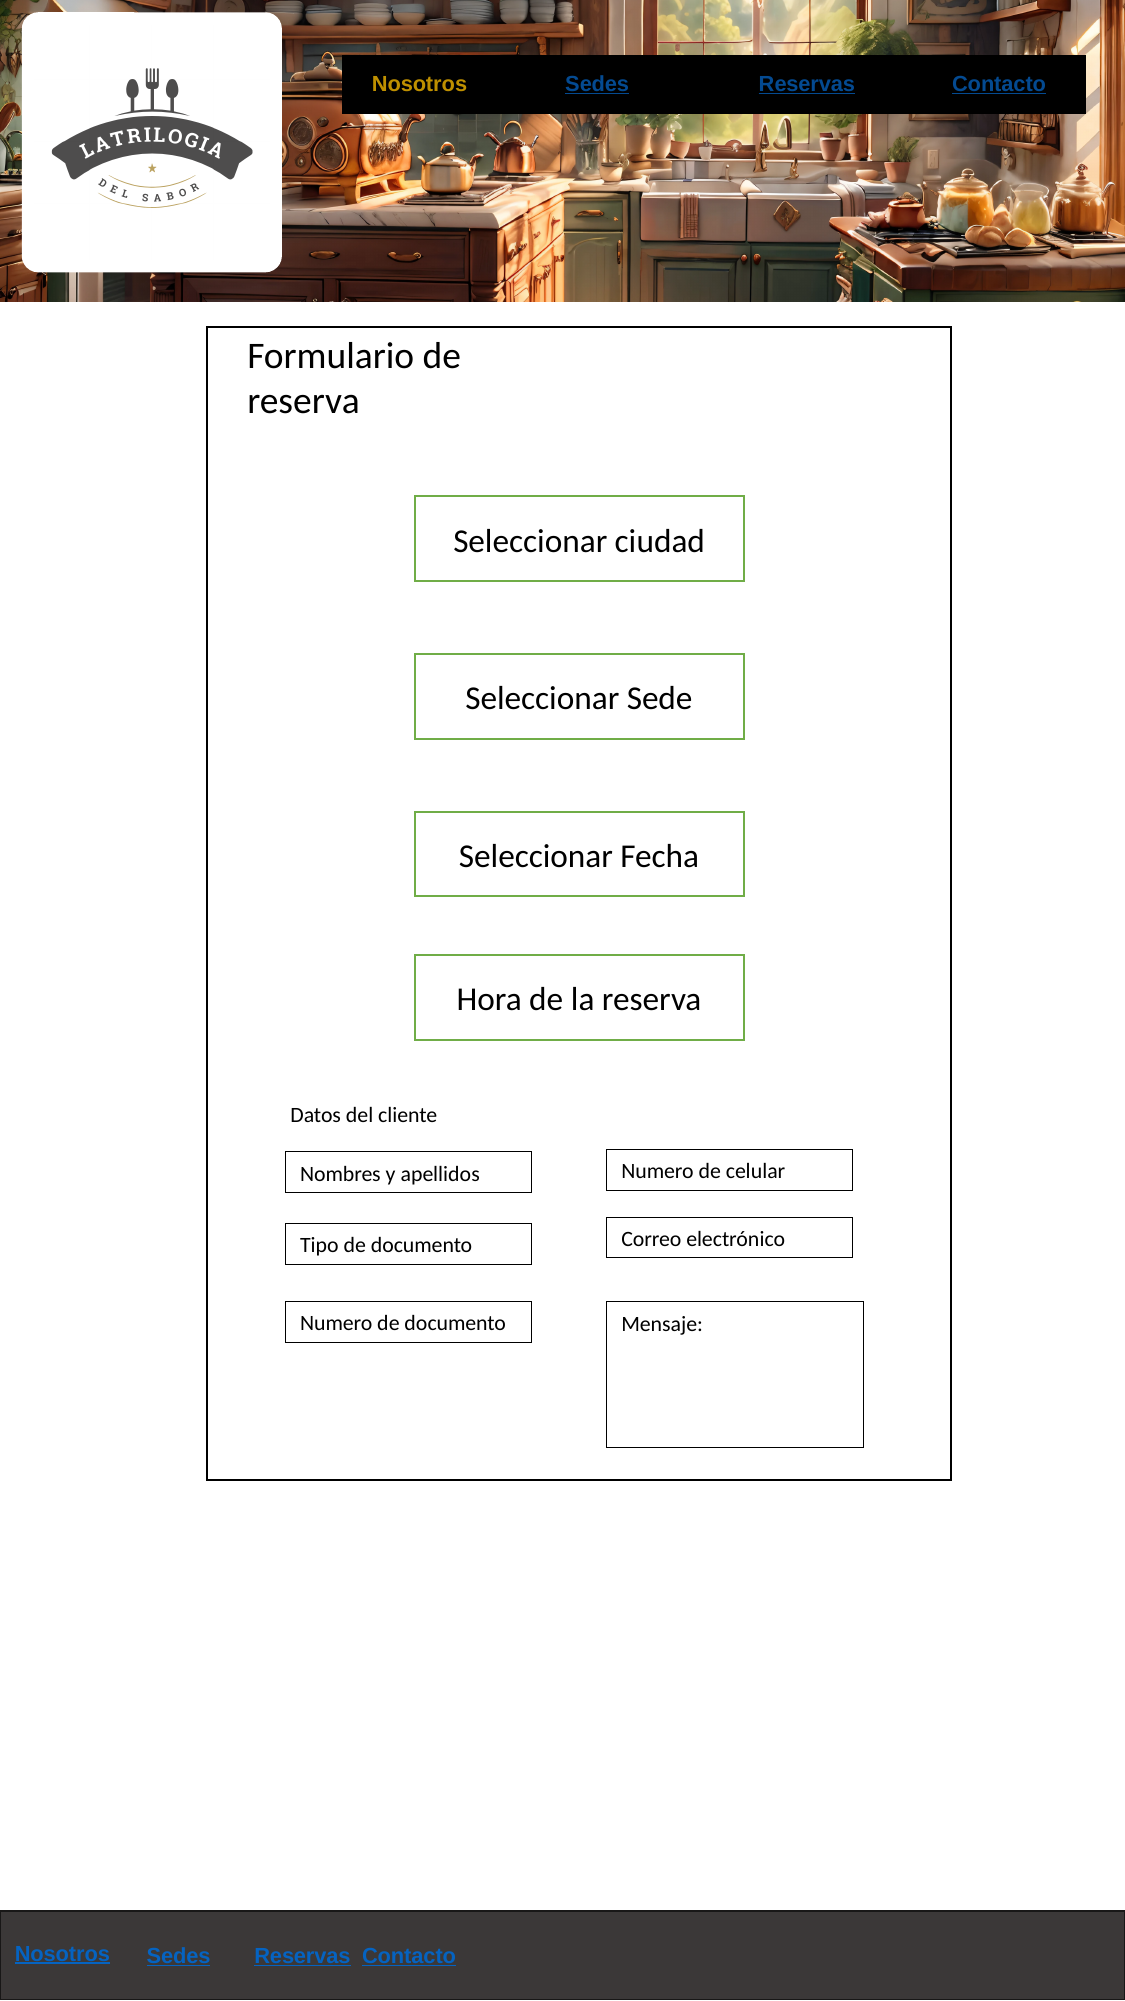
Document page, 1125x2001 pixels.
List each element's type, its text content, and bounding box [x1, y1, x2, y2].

text_box Hora de la reserva [414, 954, 745, 1041]
text_box Nosotros [0, 1931, 135, 1973]
text_box Correo electrónico [606, 1217, 853, 1258]
text_box Numero de documento [285, 1301, 532, 1343]
text_box [0, 1910, 1125, 2000]
text_box Seleccionar Fecha [414, 811, 745, 897]
text_box [206, 326, 952, 1481]
text_box Nombres y apellidos [285, 1151, 532, 1193]
text_box Reservas [267, 1934, 347, 1976]
text_box Seleccionar Sede [414, 653, 745, 740]
text_box Mensaje: [606, 1301, 864, 1448]
text_box Numero de celular [606, 1149, 853, 1191]
picture [0, 0, 1125, 302]
text_box Sedes [131, 1934, 267, 1976]
text_box Datos del cliente [275, 1093, 482, 1135]
text_box Contacto [347, 1934, 482, 1976]
text_box Seleccionar ciudad [414, 495, 745, 582]
text_box Formulario de reserva [232, 324, 597, 429]
text_box Tipo de documento [285, 1223, 532, 1265]
